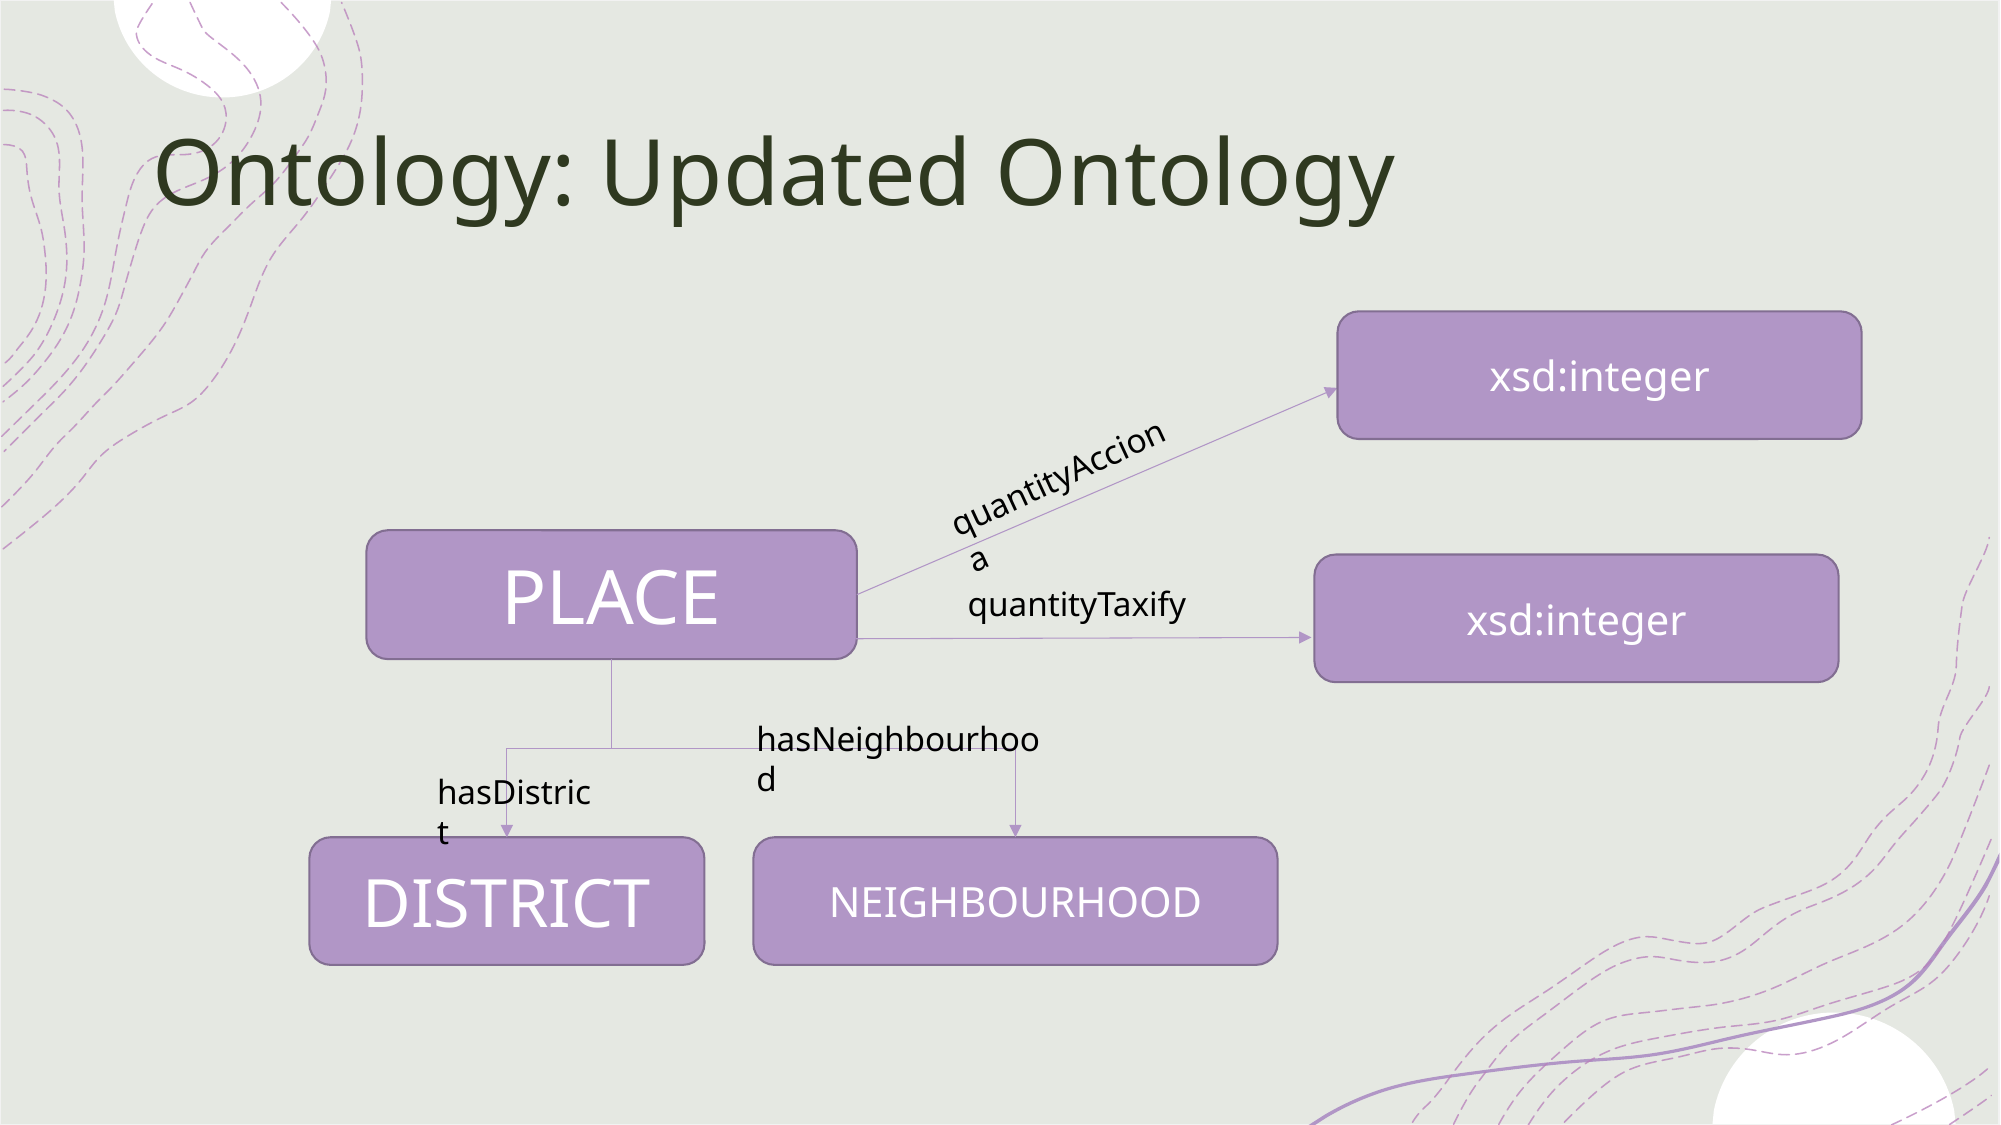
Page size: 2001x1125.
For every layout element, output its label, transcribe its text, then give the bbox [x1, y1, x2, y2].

text_box DISTRICT [308, 836, 706, 966]
text_box quantityTaxify [952, 595, 1207, 631]
text_box xsd:integer [1313, 553, 1840, 684]
text_box PLACE [365, 529, 856, 661]
title Ontology: Updated Ontology [137, 59, 1863, 278]
text_box xsd:integer [1336, 310, 1863, 441]
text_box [724, 546, 903, 951]
text_box hasDistrict [422, 764, 615, 859]
text_box hasNeighbourhood [903, 710, 1067, 806]
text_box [470, 695, 649, 801]
text_box NEIGHBOURHOOD [753, 836, 1279, 966]
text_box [856, 387, 1338, 595]
